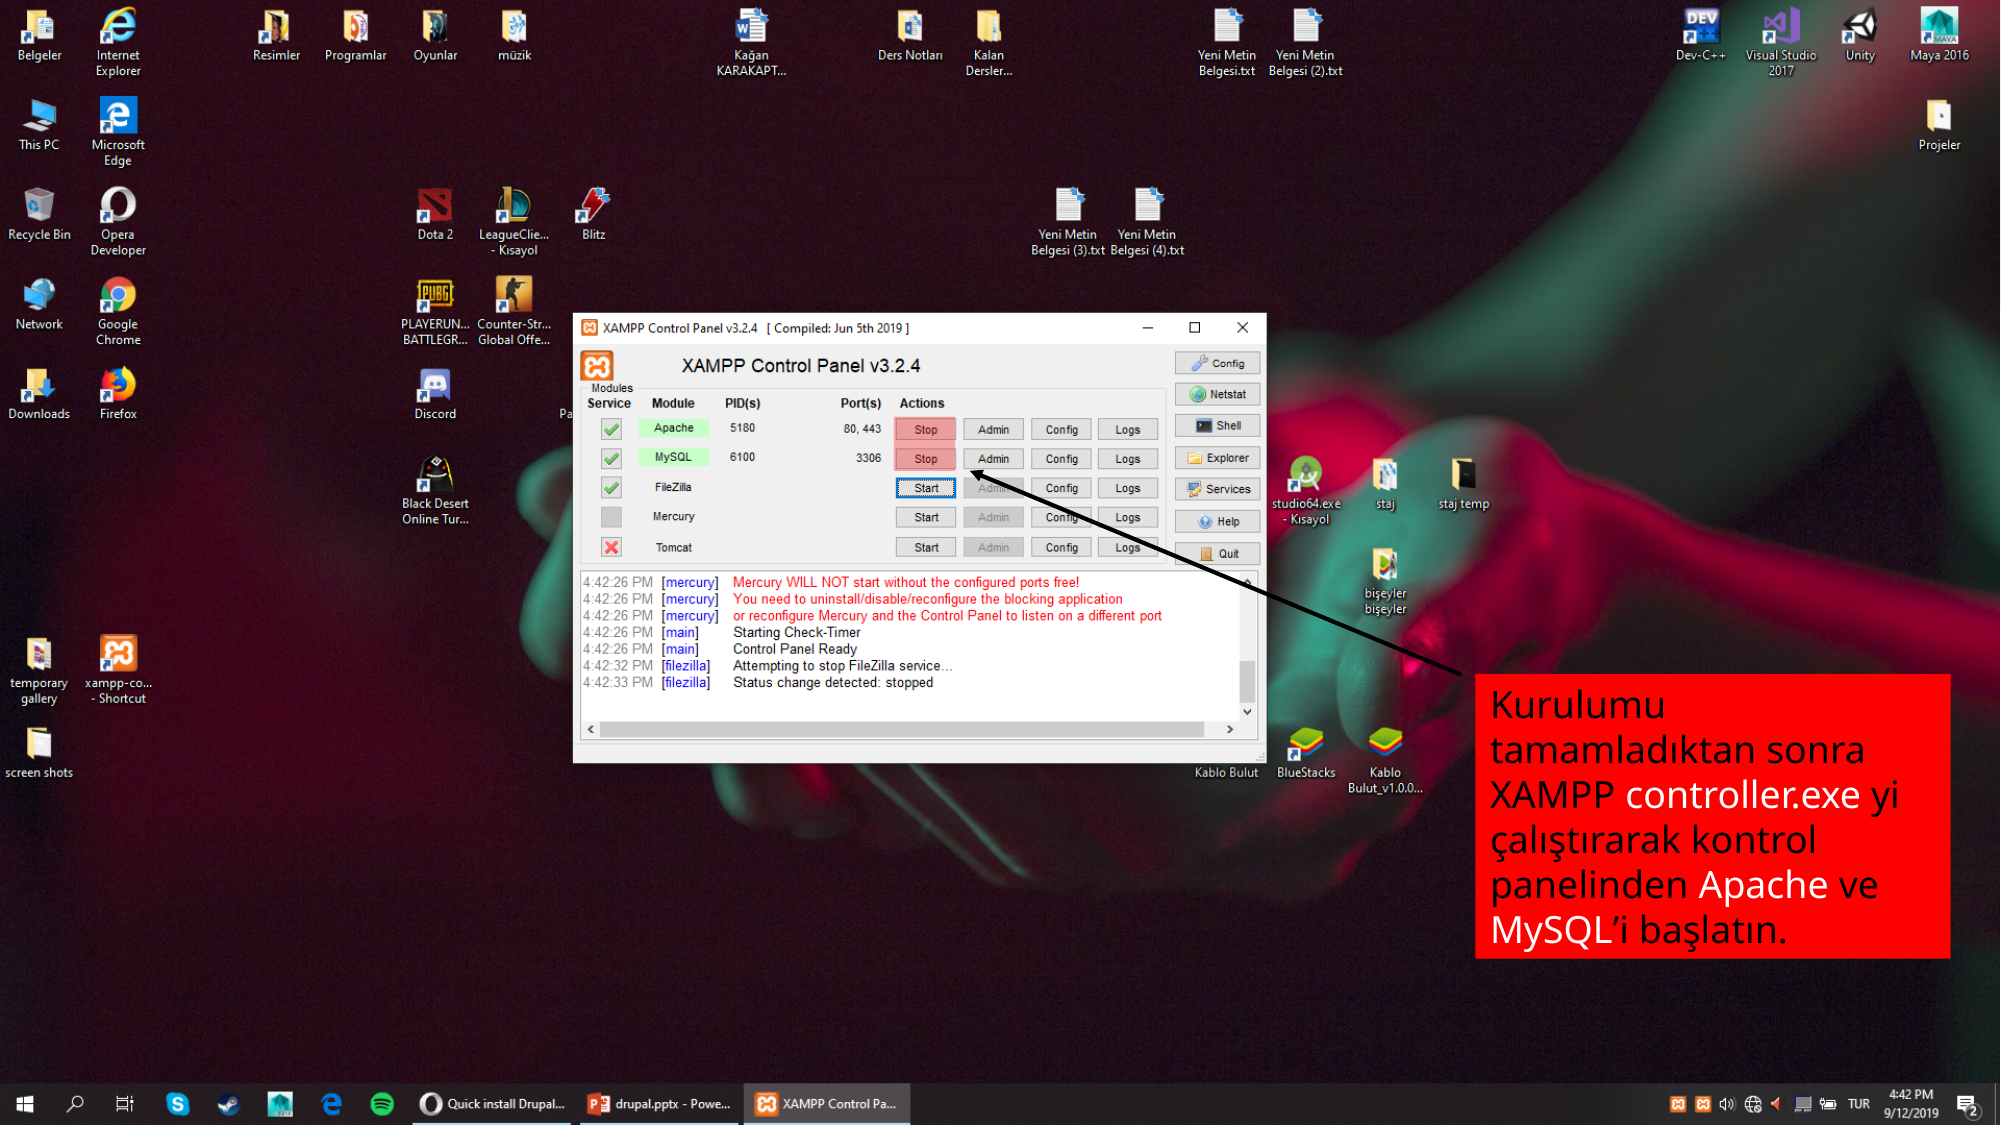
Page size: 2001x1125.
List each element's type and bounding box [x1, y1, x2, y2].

picture [0, 0, 2000, 1125]
text_box [969, 470, 1460, 675]
